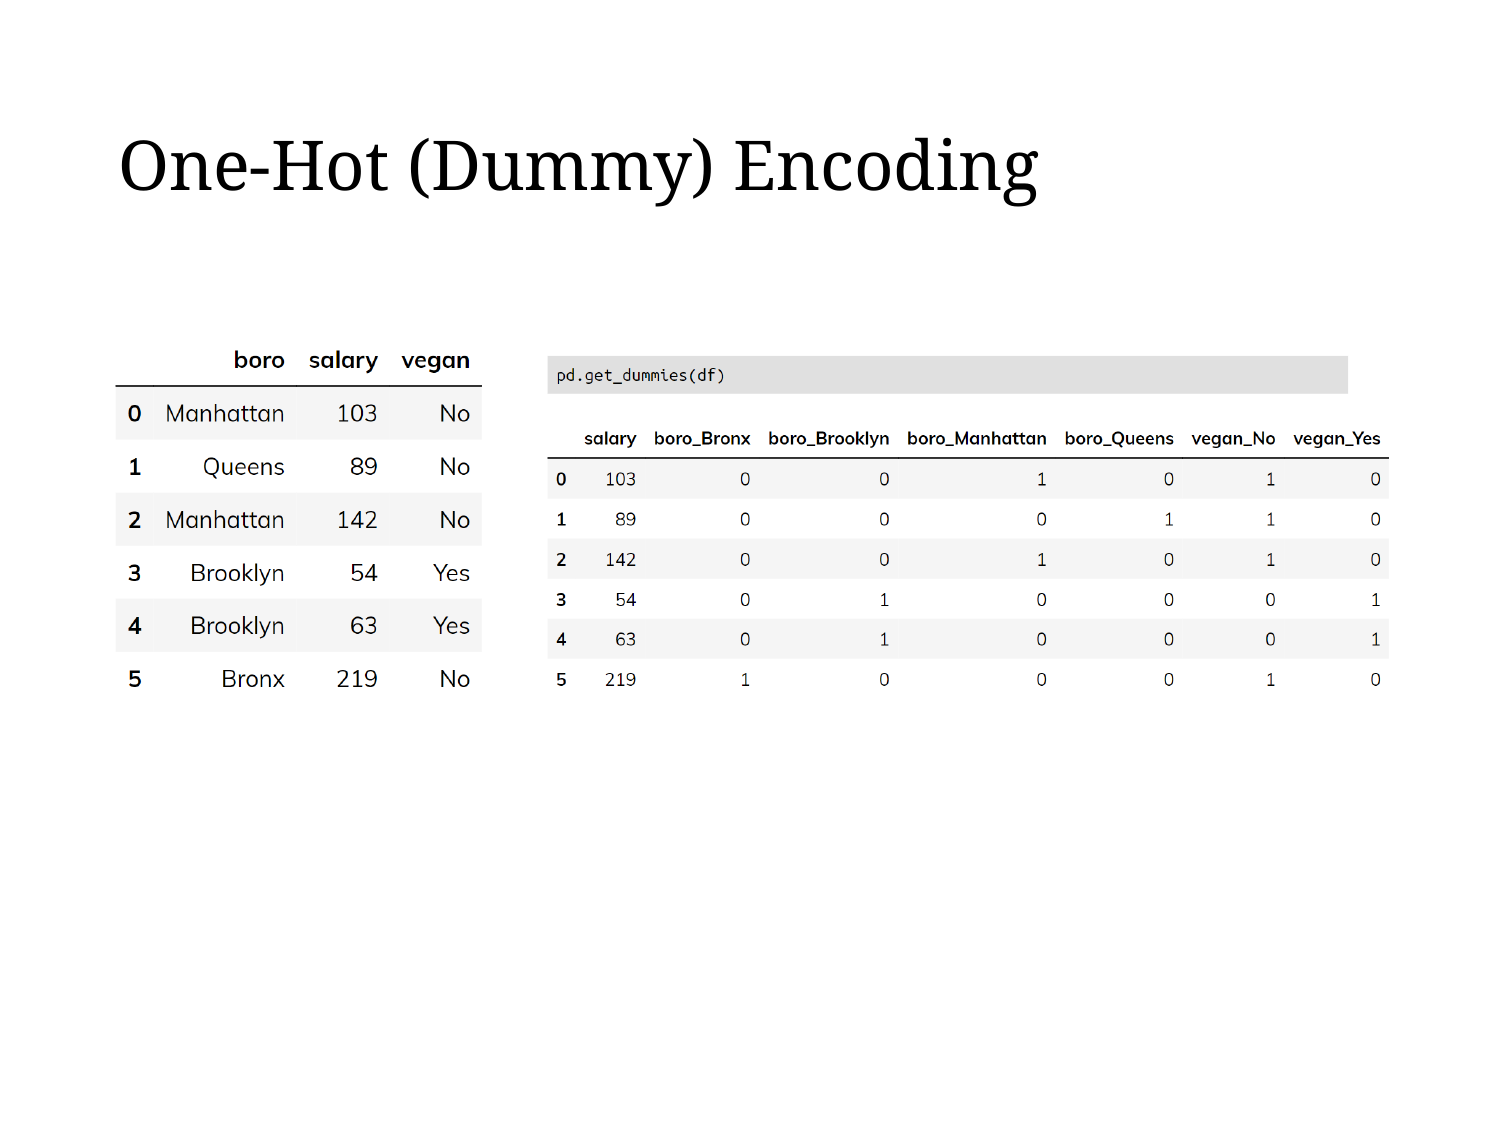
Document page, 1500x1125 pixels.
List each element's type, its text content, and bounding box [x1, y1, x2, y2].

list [103, 331, 1397, 722]
title One-Hot (Dummy) Encoding [103, 59, 1397, 278]
